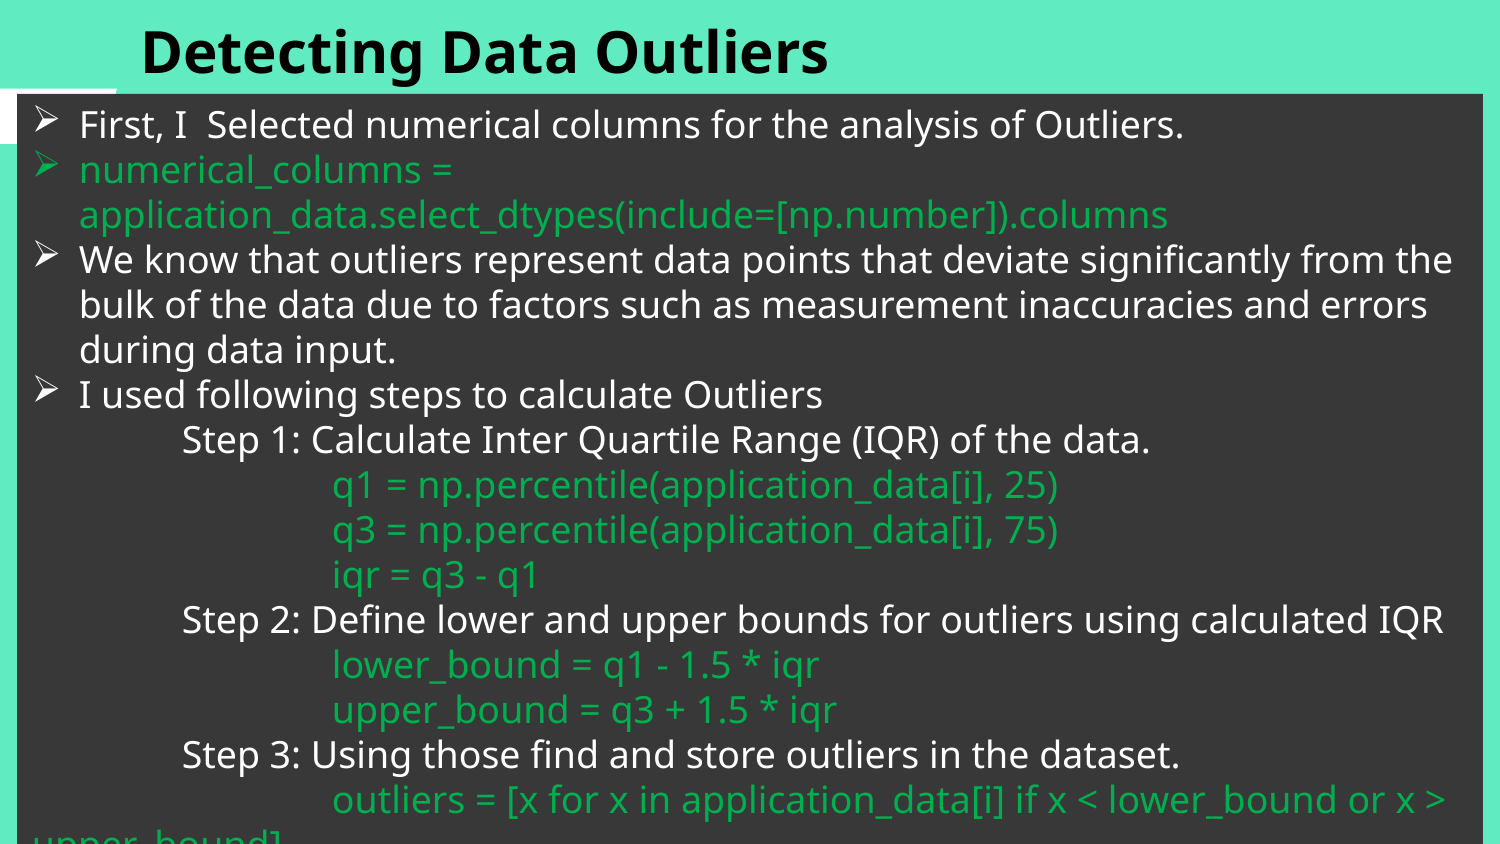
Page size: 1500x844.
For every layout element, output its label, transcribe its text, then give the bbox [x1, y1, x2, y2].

title Detecting Data Outliers [125, 0, 1392, 93]
text_box First, I Selected numerical columns for the analysis of Outliers. numerical_columns = application_data.select_dtypes(include=[np.number]).columns We know that outliers represent data points that deviate significantly from the bulk of the data due to factors such as measurement inaccuracies and errors during data input. I used following steps to calculate Outliers Step 1: Calculate Inter Quartile Range (IQR) of the data. q1 = np.percentile(application_data[i], 25) q3 = np.percentile(application_data[i], 75) iqr = q3 - q1 Step 2: Define lower and upper bounds for outliers using calculated IQR lower_bound = q1 - 1.5 * iqr upper_bound = q3 + 1.5 * iqr Step 3: Using those find and store outliers in the dataset. outliers = [x for x in application_data[i] if x < lower_bound or x > upper_bound] dictoutlier[i] = outliers Then, Plot the box plot with variable name as title and outliers marked with red colour dots [17, 93, 1483, 844]
